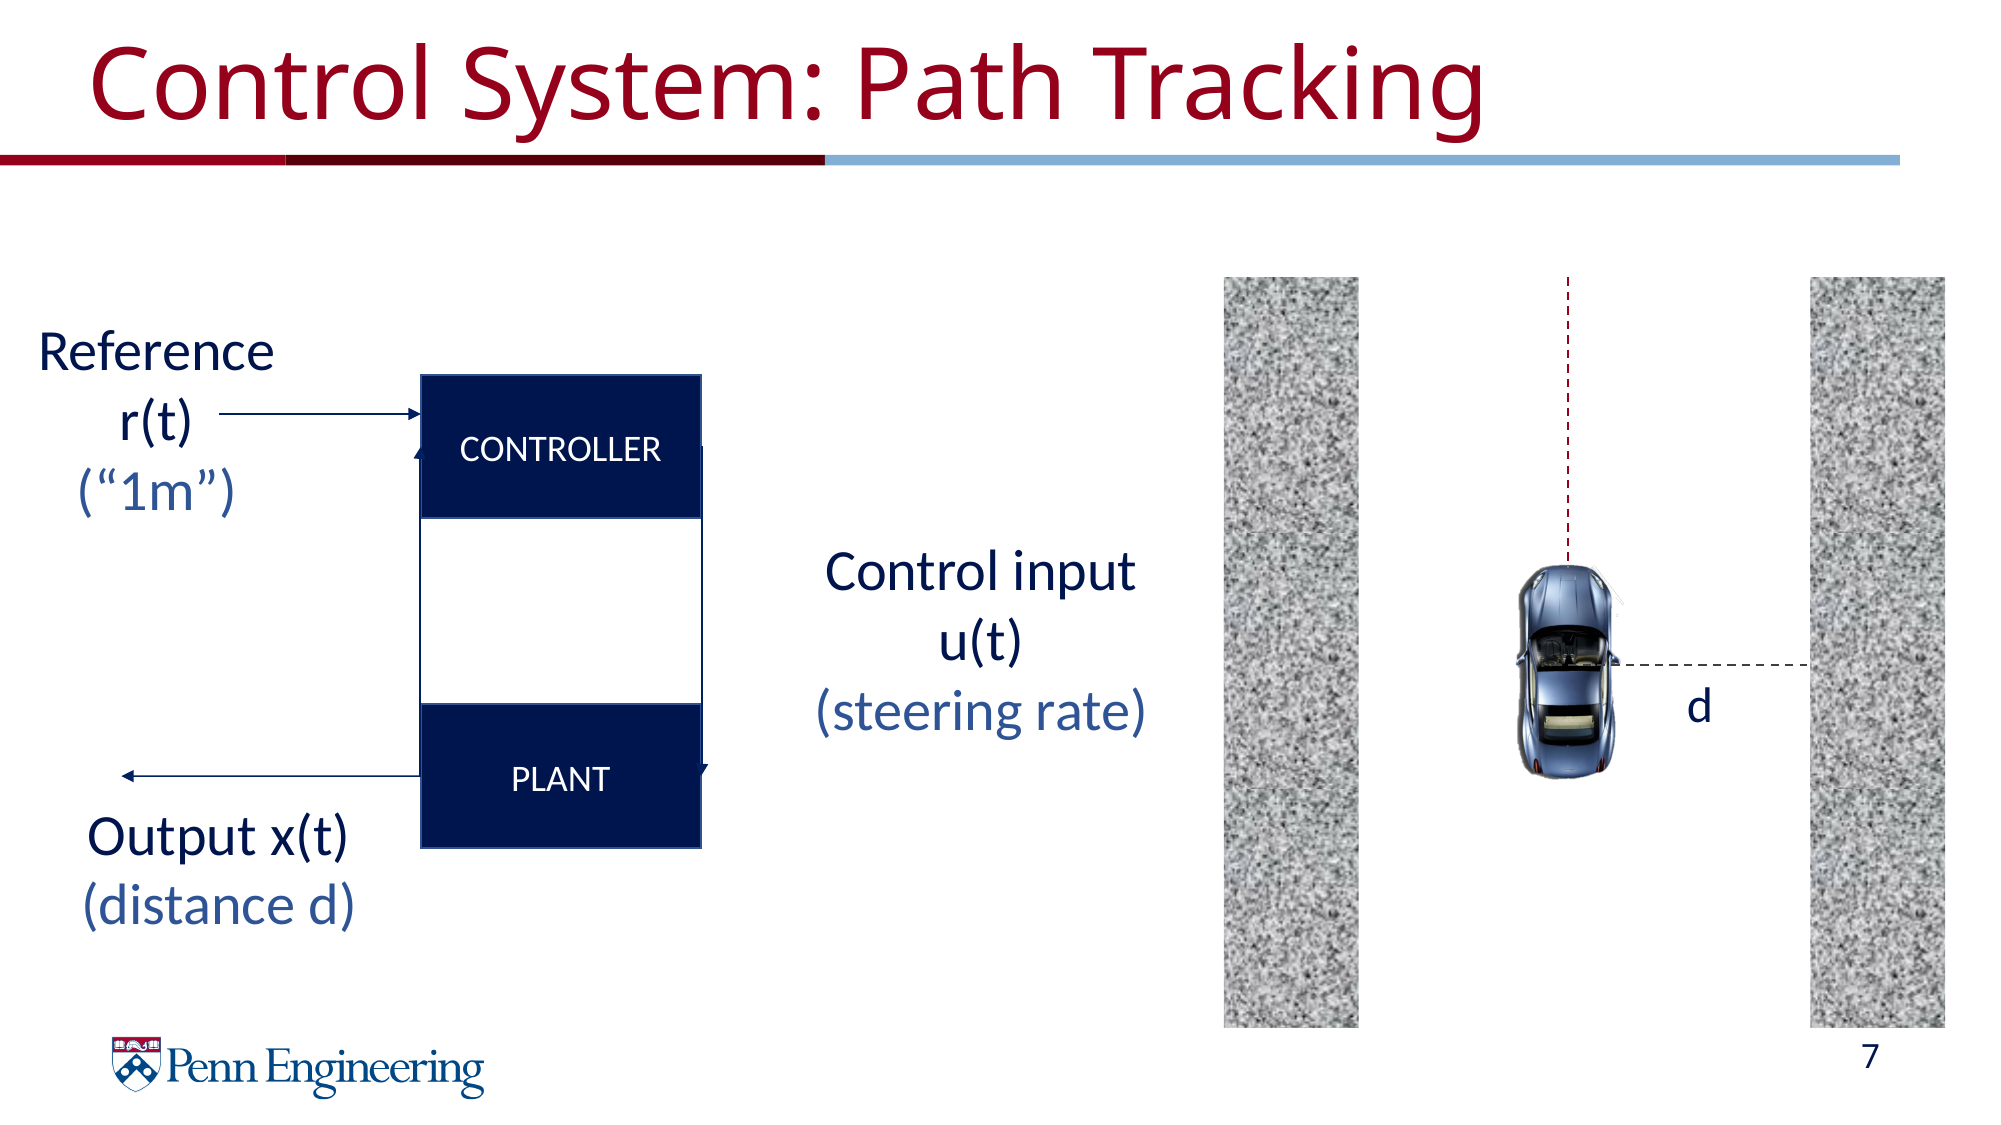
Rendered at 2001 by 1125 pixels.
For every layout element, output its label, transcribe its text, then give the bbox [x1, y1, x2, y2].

text_box Control input u(t) (steering rate) [797, 525, 1165, 750]
picture [1456, 560, 1683, 785]
text_box [1810, 277, 1946, 1028]
text_box d [1688, 673, 1774, 740]
picture [99, 1027, 496, 1104]
text_box Reference r(t) (“1m”) [19, 304, 294, 530]
slide_number ‹#› [1433, 1027, 1900, 1088]
text_box [1223, 277, 1359, 1028]
text_box Output x(t) (distance d) [64, 789, 374, 945]
title Control System: Path Tracking [67, 3, 1868, 156]
text_box PLANT [420, 704, 701, 848]
text_box CONTROLLER [420, 374, 701, 519]
